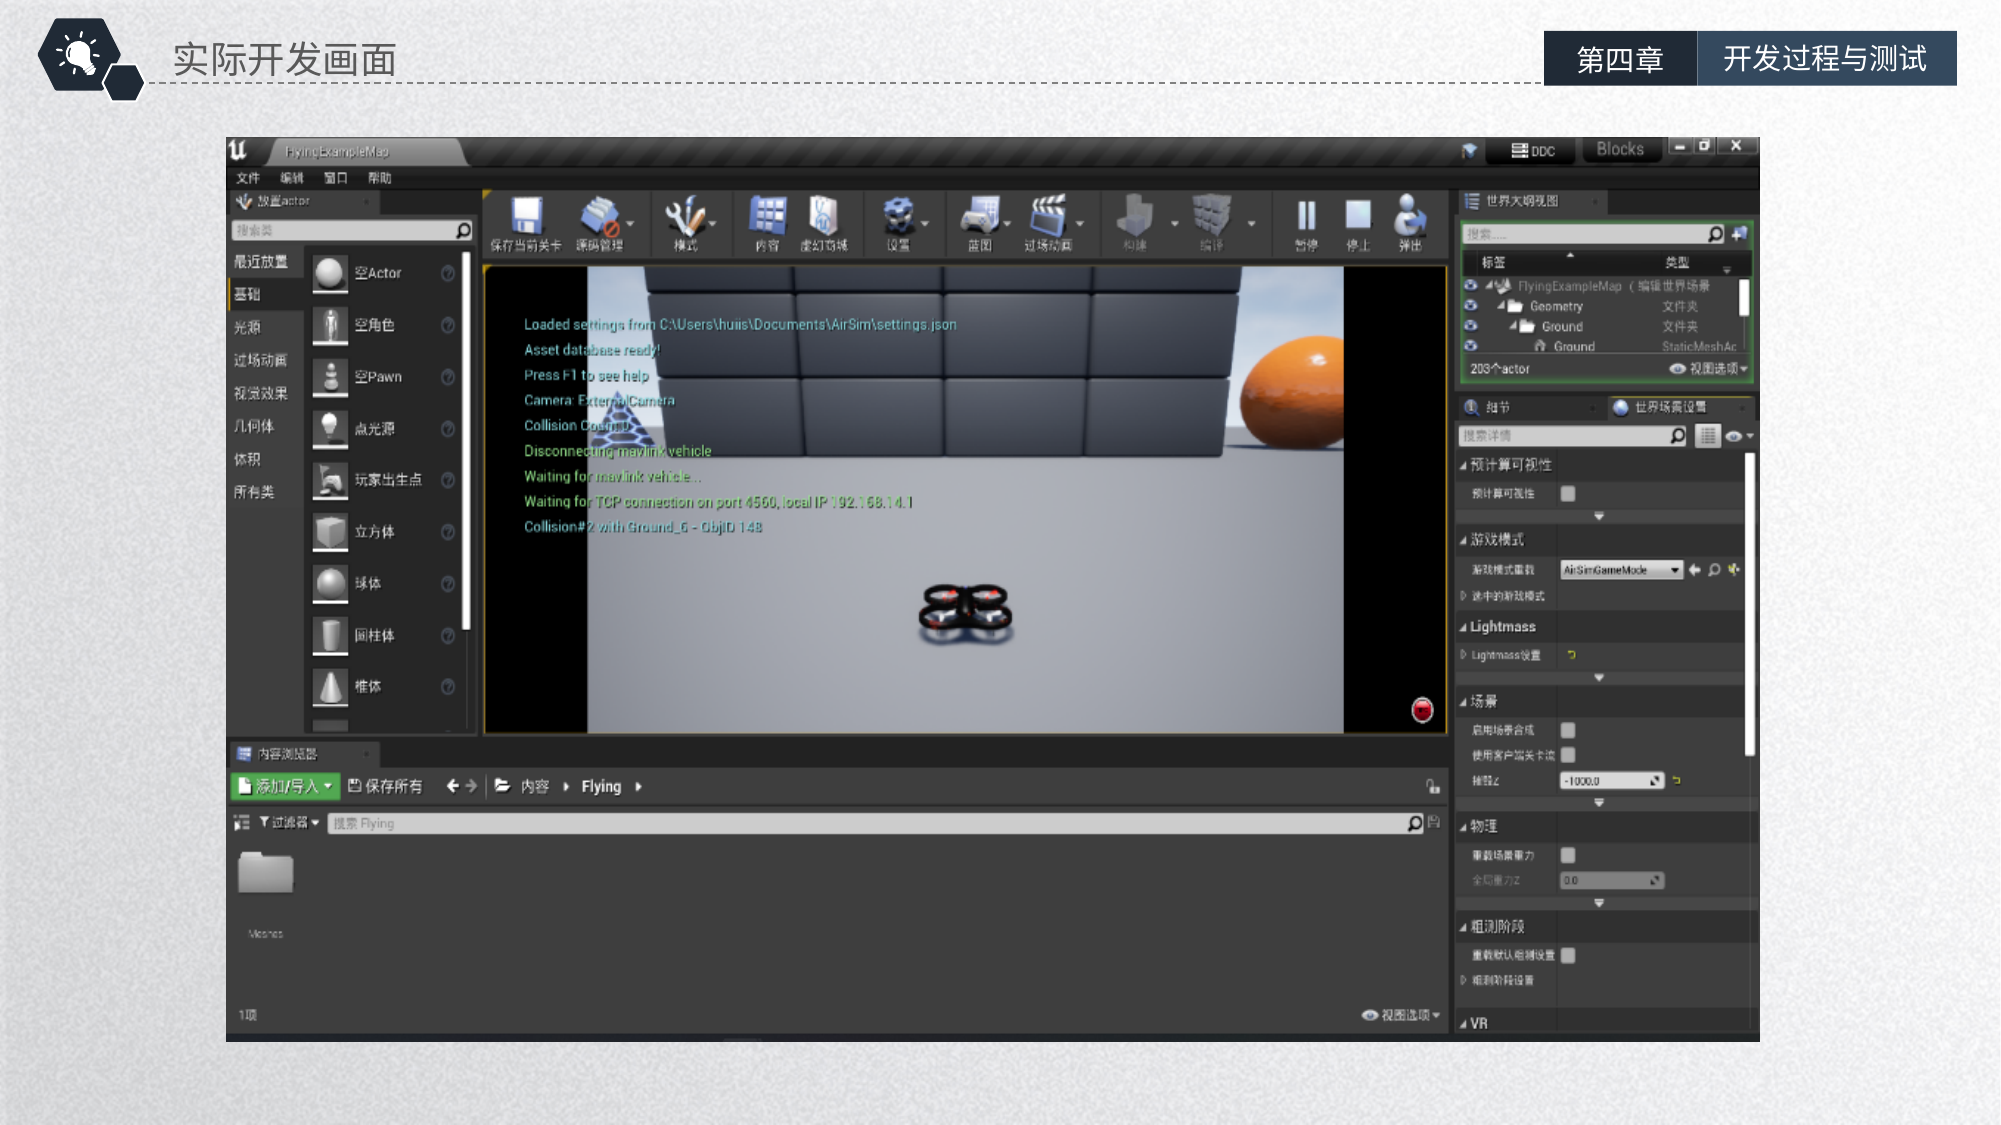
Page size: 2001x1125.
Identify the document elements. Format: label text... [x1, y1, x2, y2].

text_box [1544, 83, 1695, 88]
text_box [100, 62, 148, 104]
text_box [1695, 29, 1959, 88]
text_box 开发过程与测试 [1695, 34, 1956, 82]
text_box [1542, 29, 1695, 82]
text_box [64, 34, 70, 41]
text_box [59, 61, 66, 67]
text_box 第四章 [1544, 36, 1698, 83]
text_box 实际开发画面 [161, 30, 469, 82]
picture [0, 0, 2001, 1125]
text_box [37, 18, 121, 91]
text_box [65, 41, 97, 76]
